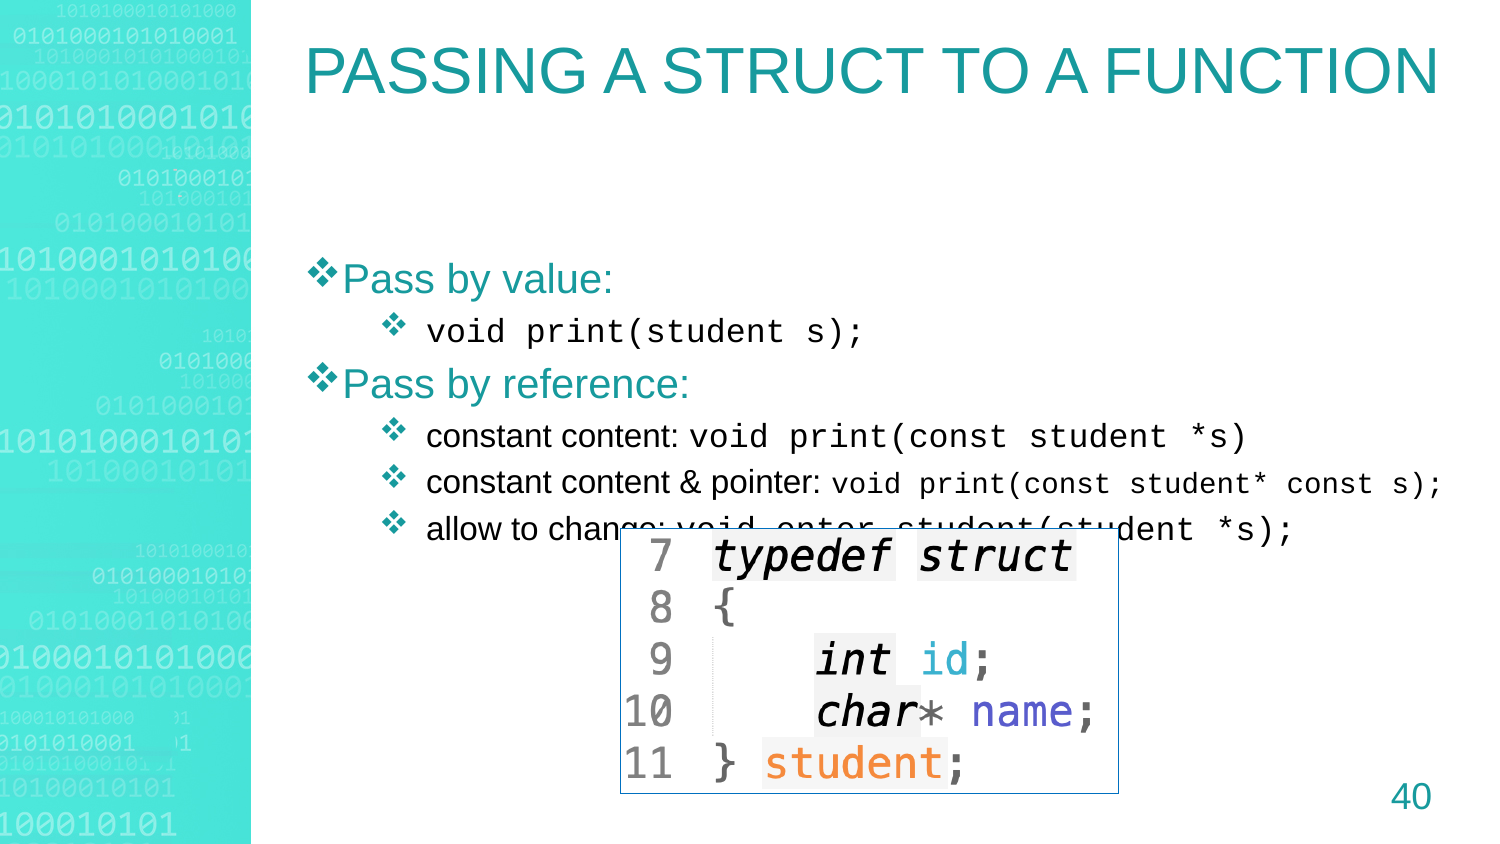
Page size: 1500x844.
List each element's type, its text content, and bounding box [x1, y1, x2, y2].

picture [0, 0, 1500, 844]
list Pass by value: void print(student s); Pass by reference: constant content: void print(const student *s) constant content & pointer: void print(const student* const s); allow to change: void enter_student(student *s); [289, 173, 1500, 765]
list PASSING A STRUCT TO A FUNCTION [289, 20, 1500, 115]
